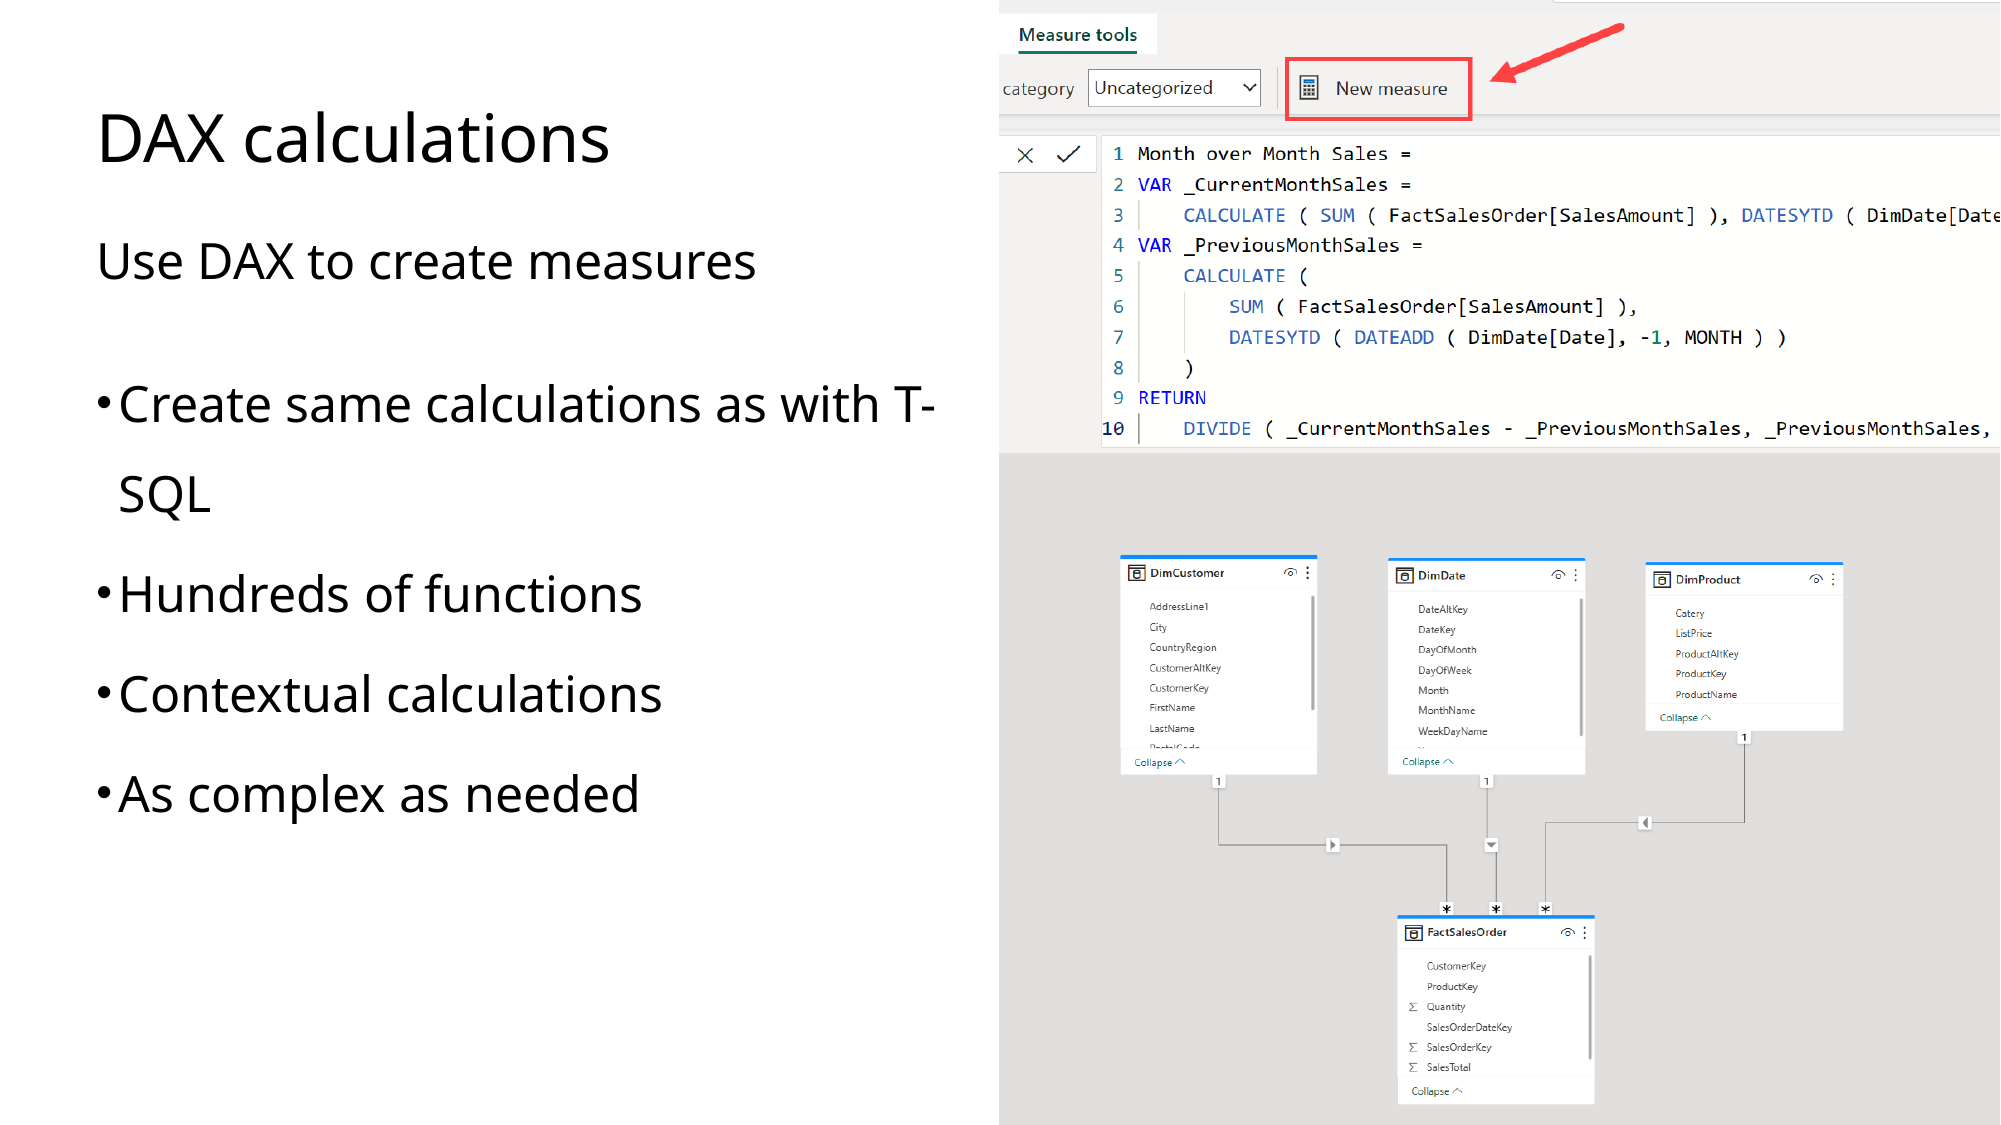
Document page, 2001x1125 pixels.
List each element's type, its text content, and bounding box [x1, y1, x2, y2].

picture [999, 0, 2000, 1125]
list Create same calculations as with T-SQL Hundreds of functions Contextual calculations As complex as needed [96, 342, 999, 731]
list Use DAX to create measures [96, 229, 870, 290]
title DAX calculations [96, 96, 870, 177]
